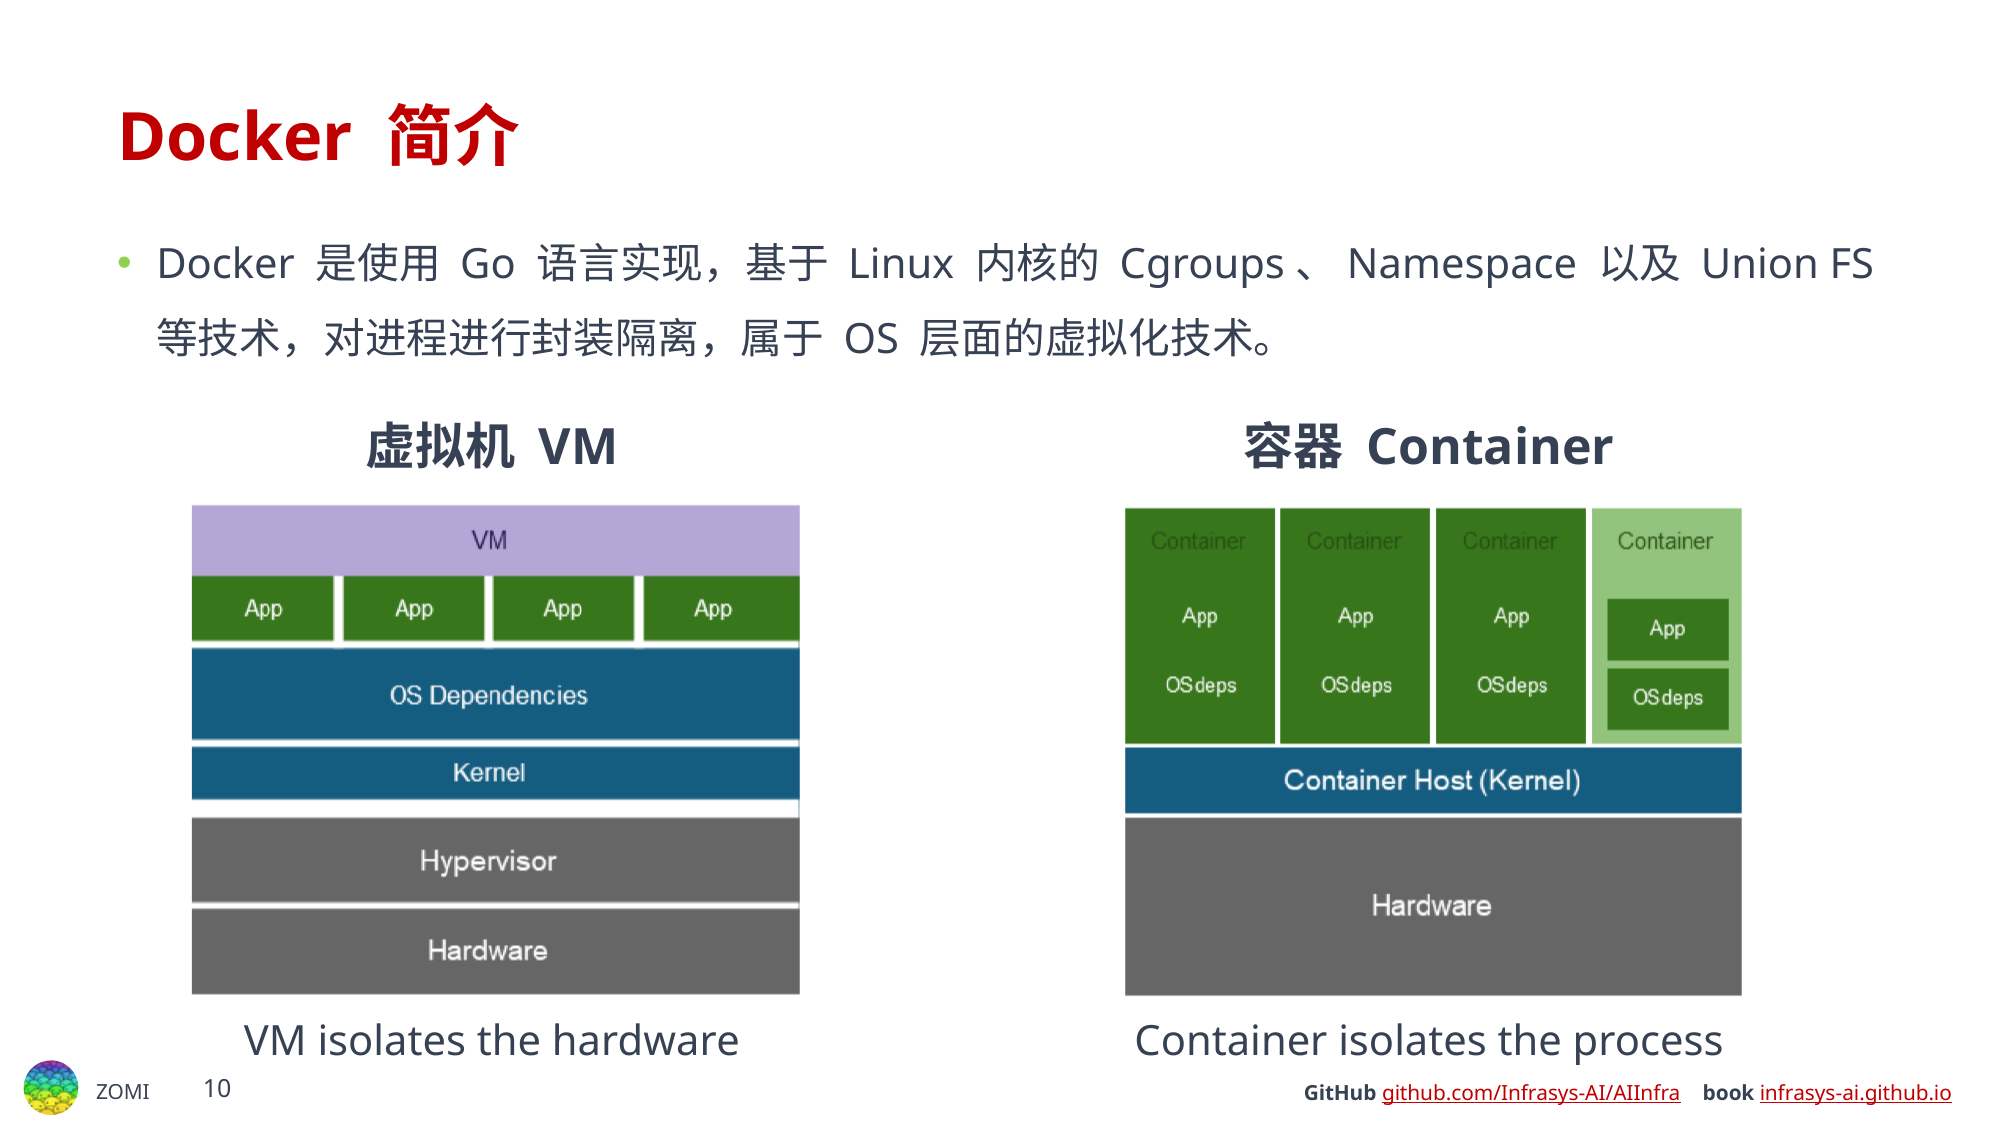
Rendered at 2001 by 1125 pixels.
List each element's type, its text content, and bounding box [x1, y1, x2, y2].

title Docker 简介 [102, 85, 1901, 183]
picture [23, 1060, 79, 1115]
picture [1113, 487, 1745, 1003]
text_box 虚拟机 VM [176, 407, 807, 483]
text_box Container isolates the process [1103, 1006, 1756, 1072]
list Docker 是使用 Go 语言实现，基于 Linux 内核的 Cgroups、Namespace 以及 Union FS 等技术，对进程进行封装隔离，属于 OS 层面的虚拟化技术。 [102, 204, 1901, 1043]
text_box VM isolates the hardware [176, 1010, 807, 1072]
picture [176, 487, 808, 1003]
text_box 容器 Container [1103, 407, 1756, 483]
